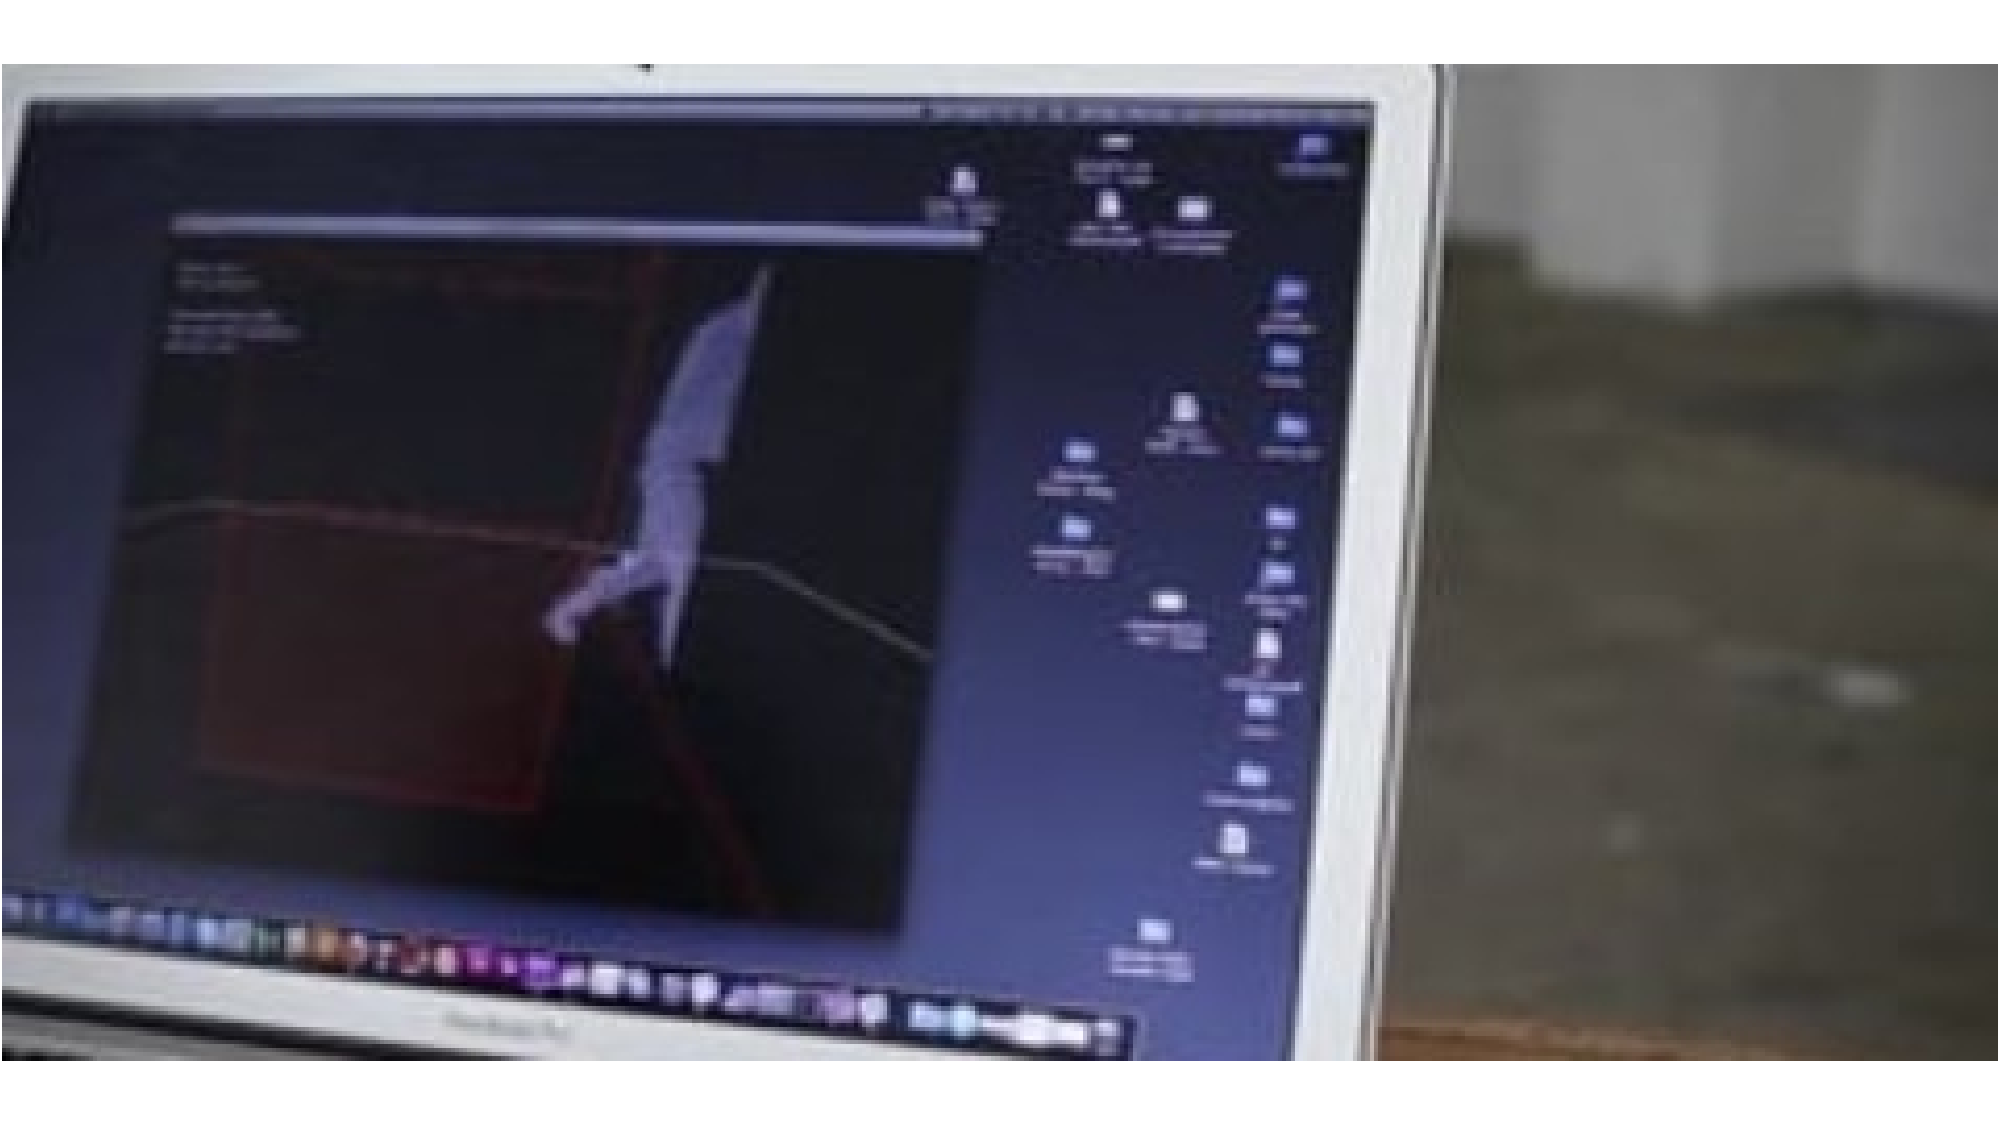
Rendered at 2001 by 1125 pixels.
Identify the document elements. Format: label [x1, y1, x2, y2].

list [1, 63, 1999, 1062]
